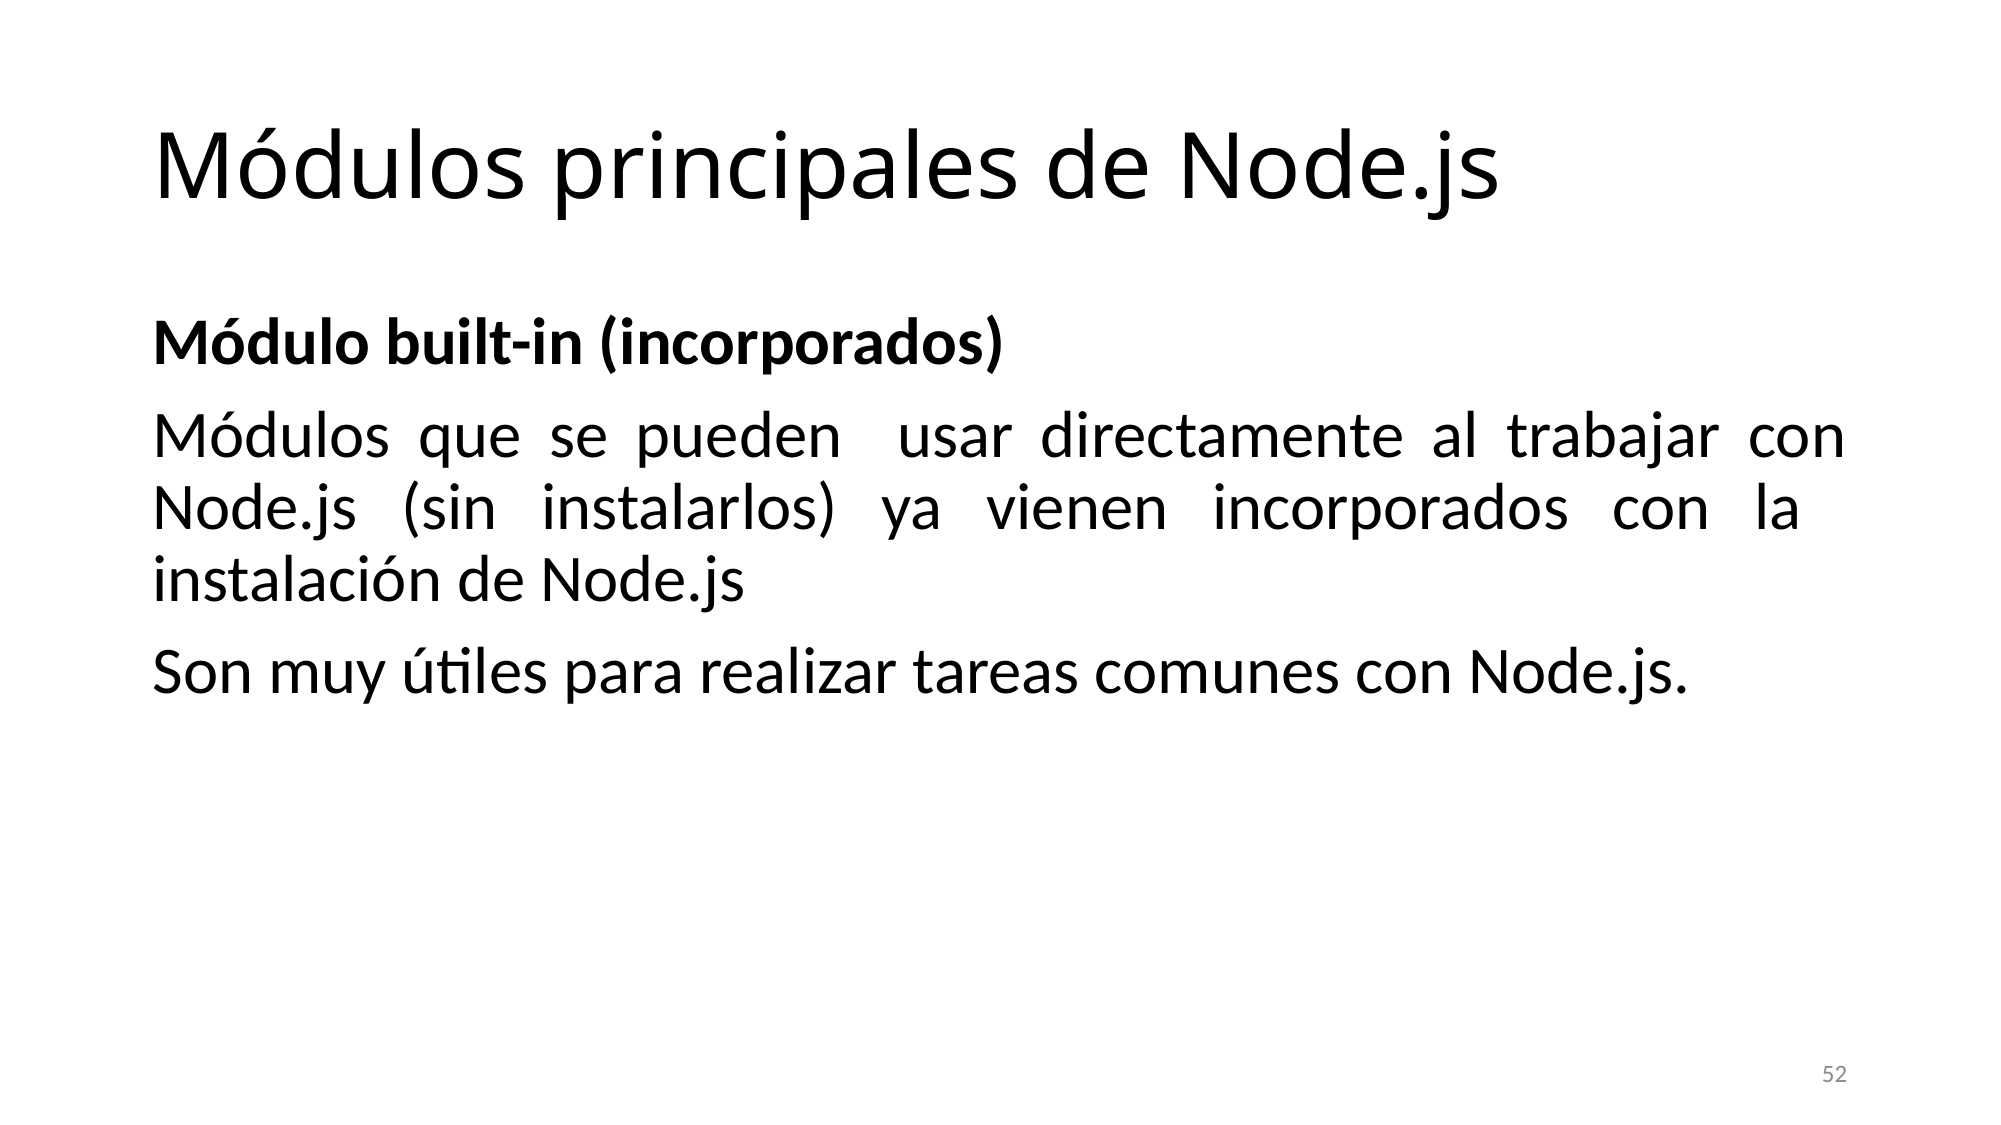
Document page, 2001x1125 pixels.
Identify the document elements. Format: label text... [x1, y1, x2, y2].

slide_number 52 [1412, 1042, 1863, 1103]
title Módulos principales de Node.js [137, 59, 1863, 278]
list Módulo built-in (incorporados) Módulos que se pueden usar directamente al trabajar con Node.js (sin instalarlos) ya vienen incorporados con la instalación de Node.js Son muy útiles para realizar tareas comunes con Node.js. [137, 299, 1863, 1014]
